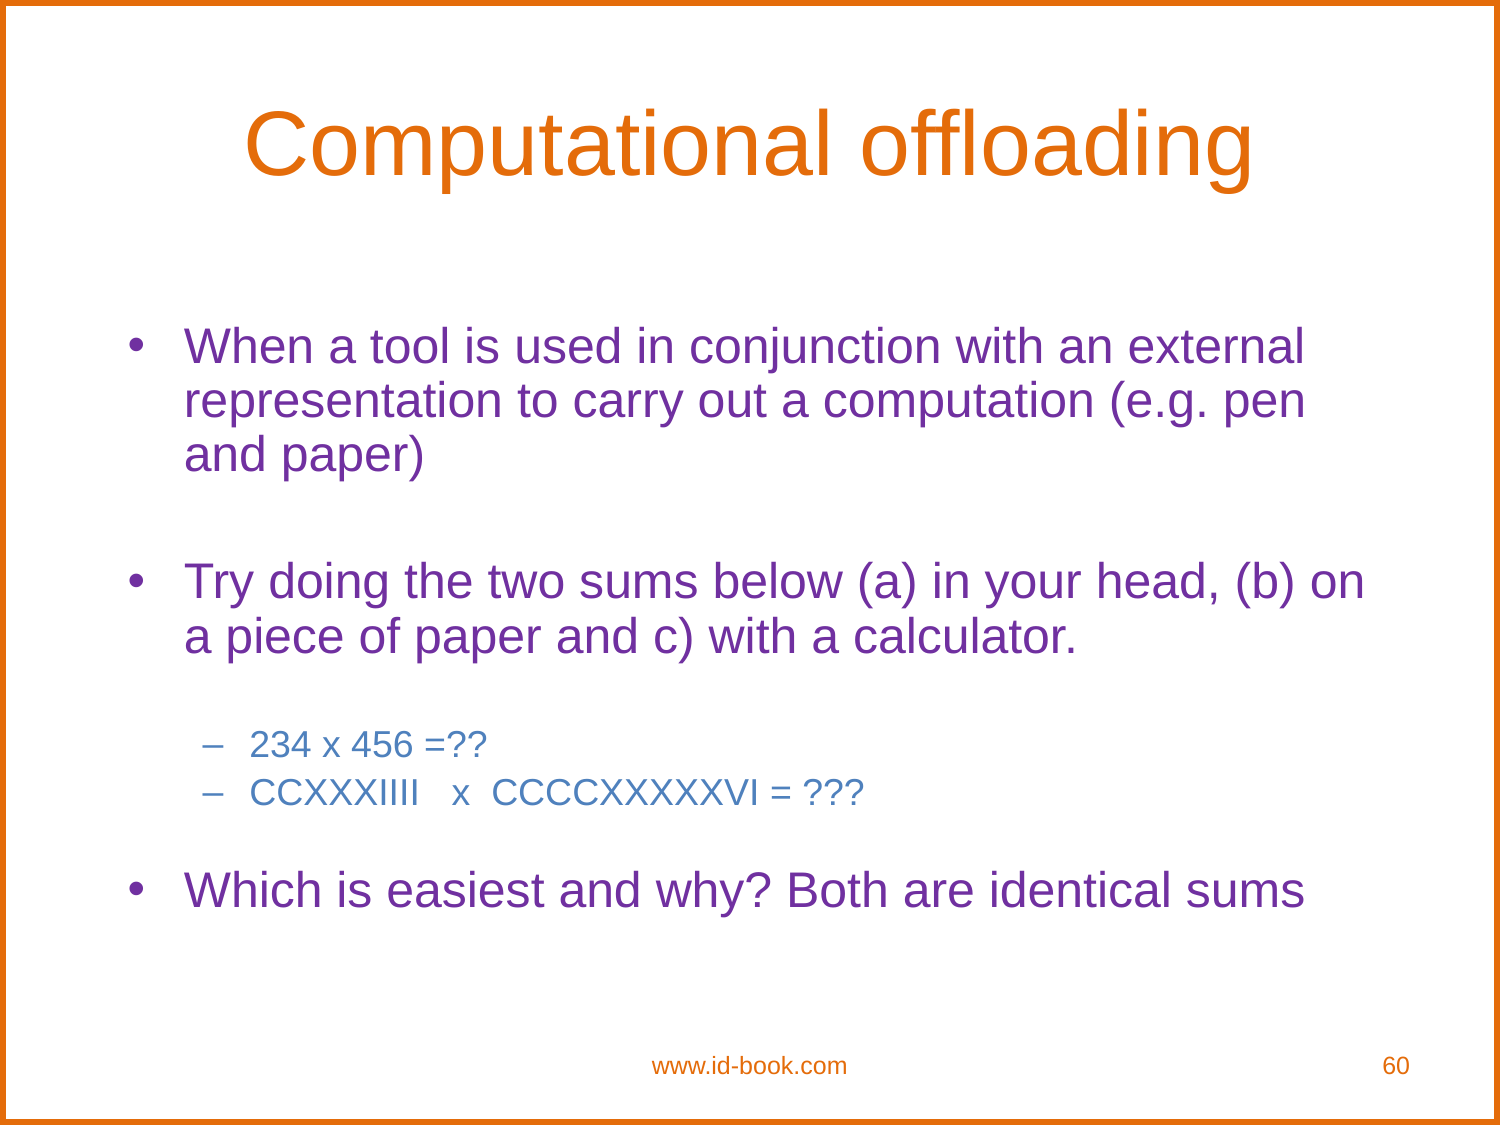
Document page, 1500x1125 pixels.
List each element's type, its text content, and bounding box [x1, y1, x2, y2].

title Computational offloading [75, 45, 1425, 233]
slide_number 60 [1074, 1042, 1425, 1103]
list When a tool is used in conjunction with an external representation to carry out a computation (e.g. pen and paper) Try doing the two sums below (a) in your head, (b) on a piece of paper and c) with a calculator. 234 x 456 =?? CCXXXIIII x CCCCXXXXXVI = ??? Which is easiest and why? Both are identical sums [112, 312, 1388, 988]
footer www.id-book.com [512, 1042, 988, 1103]
